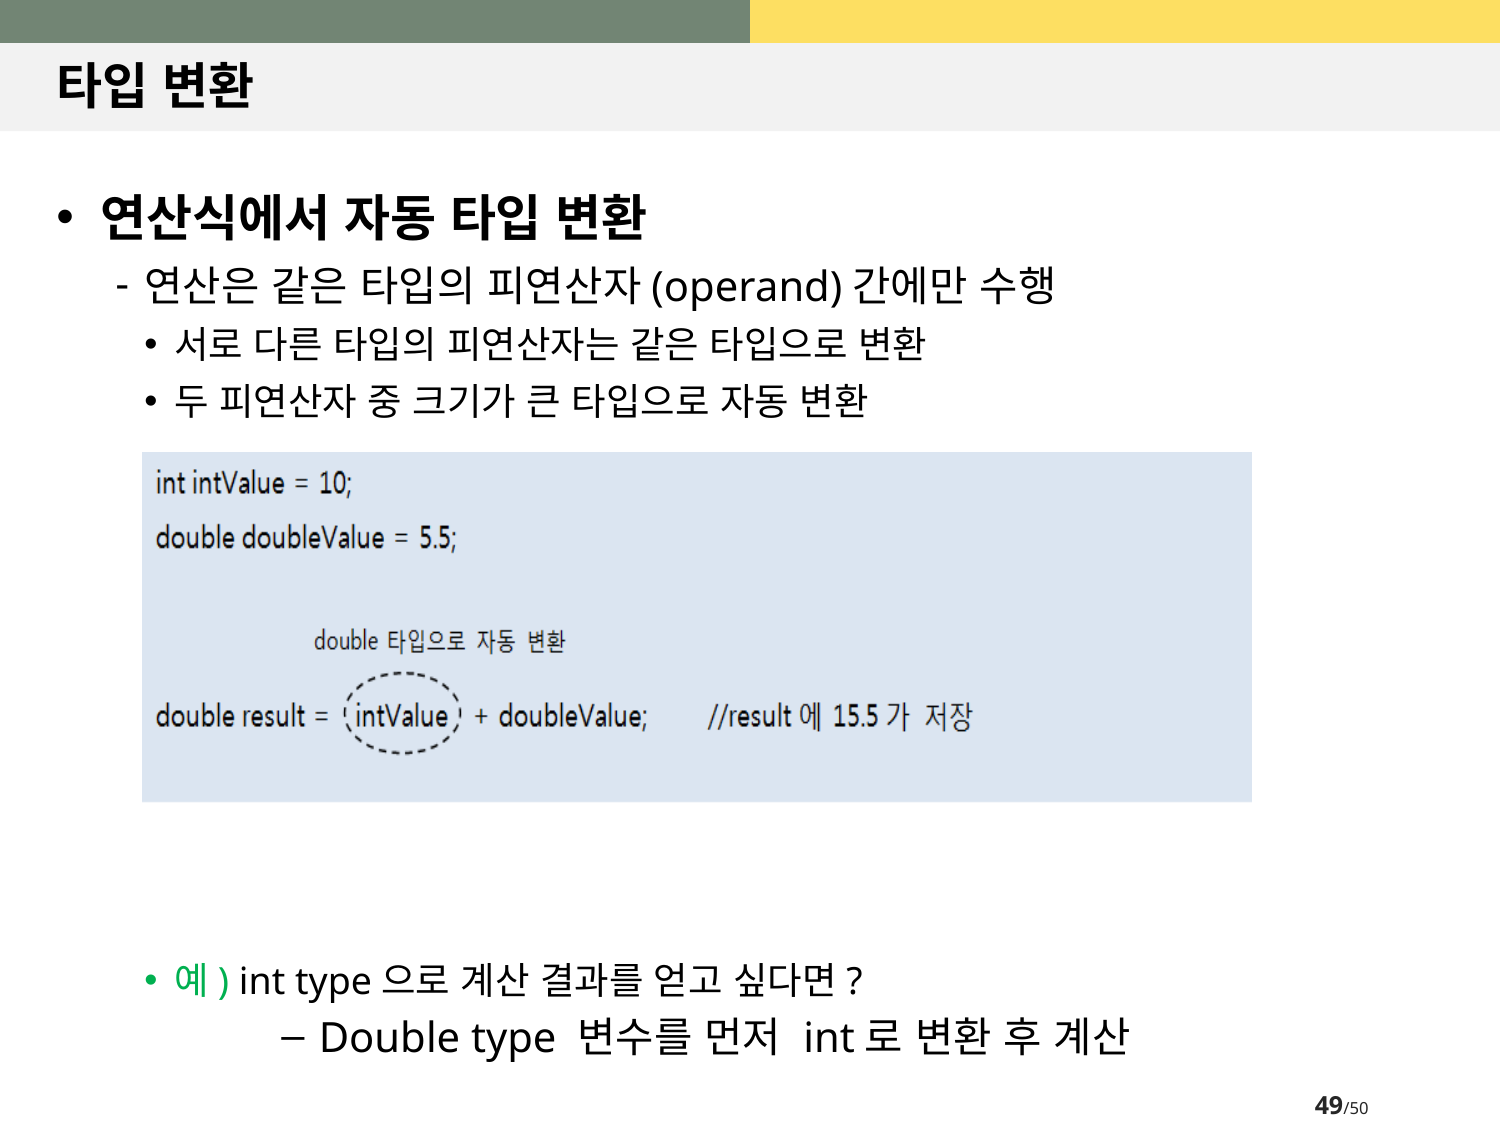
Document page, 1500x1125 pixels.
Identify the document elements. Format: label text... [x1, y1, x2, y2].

title 타입 변환 [41, 42, 1459, 128]
list 연산식에서 자동 타입 변환 연산은 같은 타입의 피연산자(operand)간에만 수행 서로 다른 타입의 피연산자는 같은 타입으로 변환 두 피연산자 중 크기가 큰 타입으로 자동 변환 예) int type으로 계산 결과를 얻고 싶다면? Double type 변수를 먼저 int로 변환 후 계산 [41, 172, 1459, 1048]
picture [142, 451, 1252, 804]
